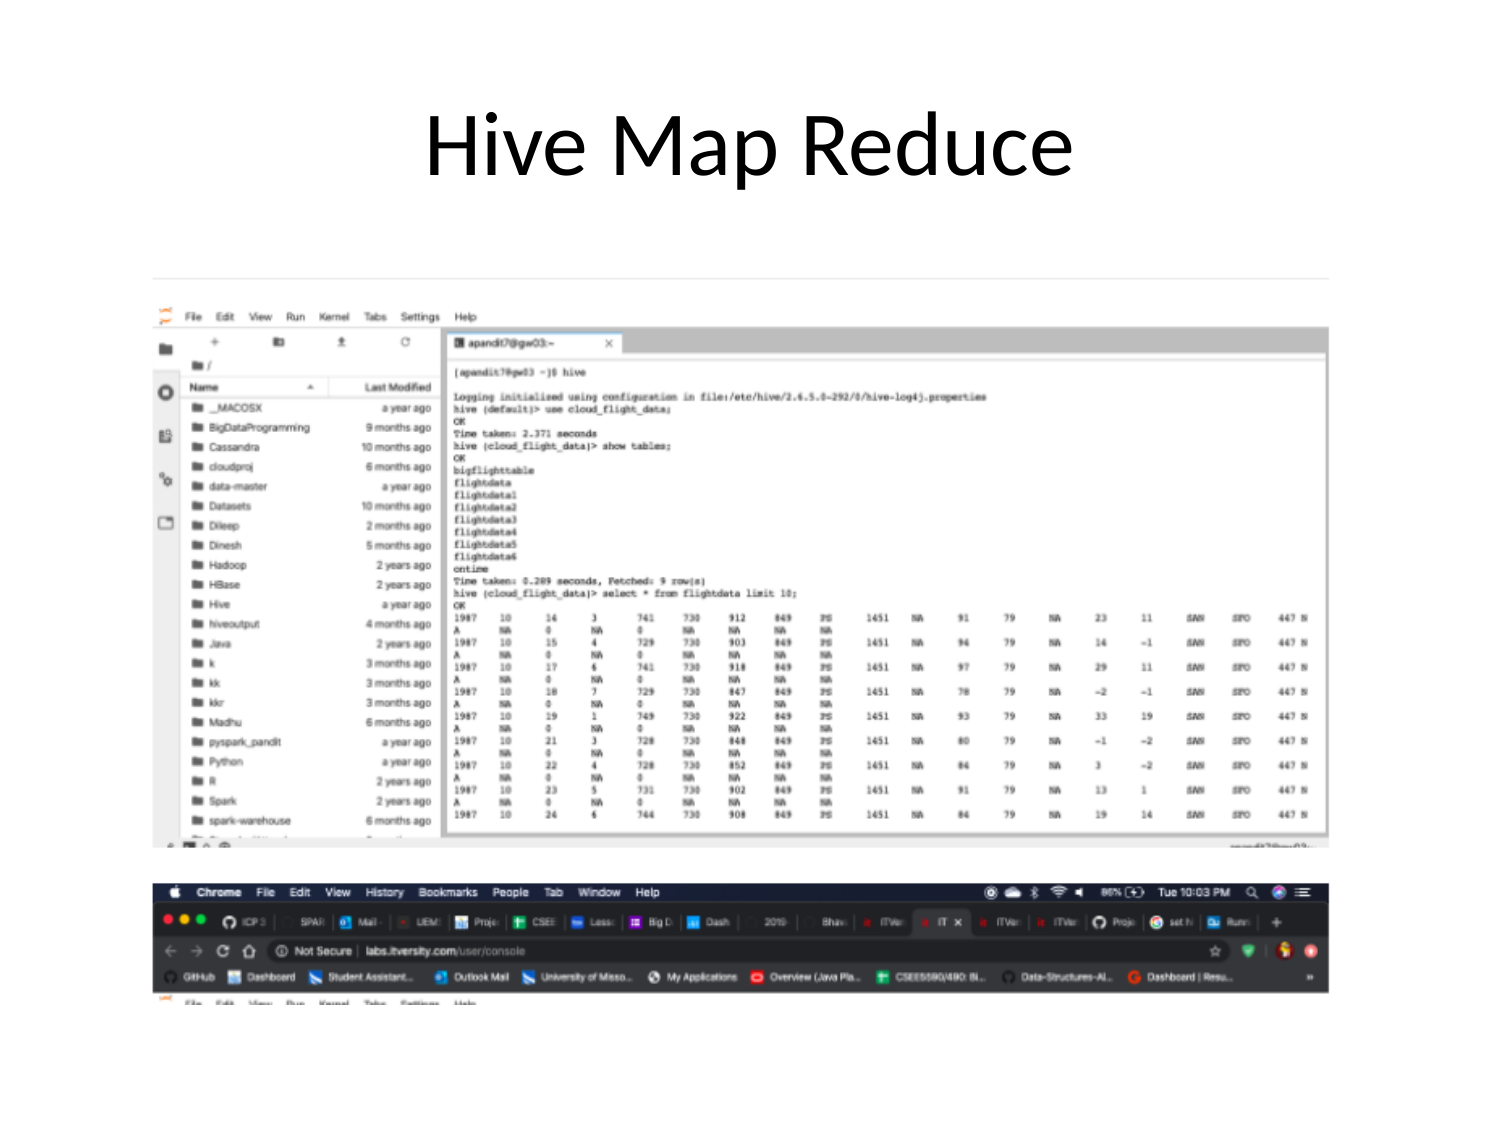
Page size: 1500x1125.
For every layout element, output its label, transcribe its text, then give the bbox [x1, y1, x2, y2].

title Hive Map Reduce [75, 45, 1425, 233]
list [97, 262, 1403, 1006]
